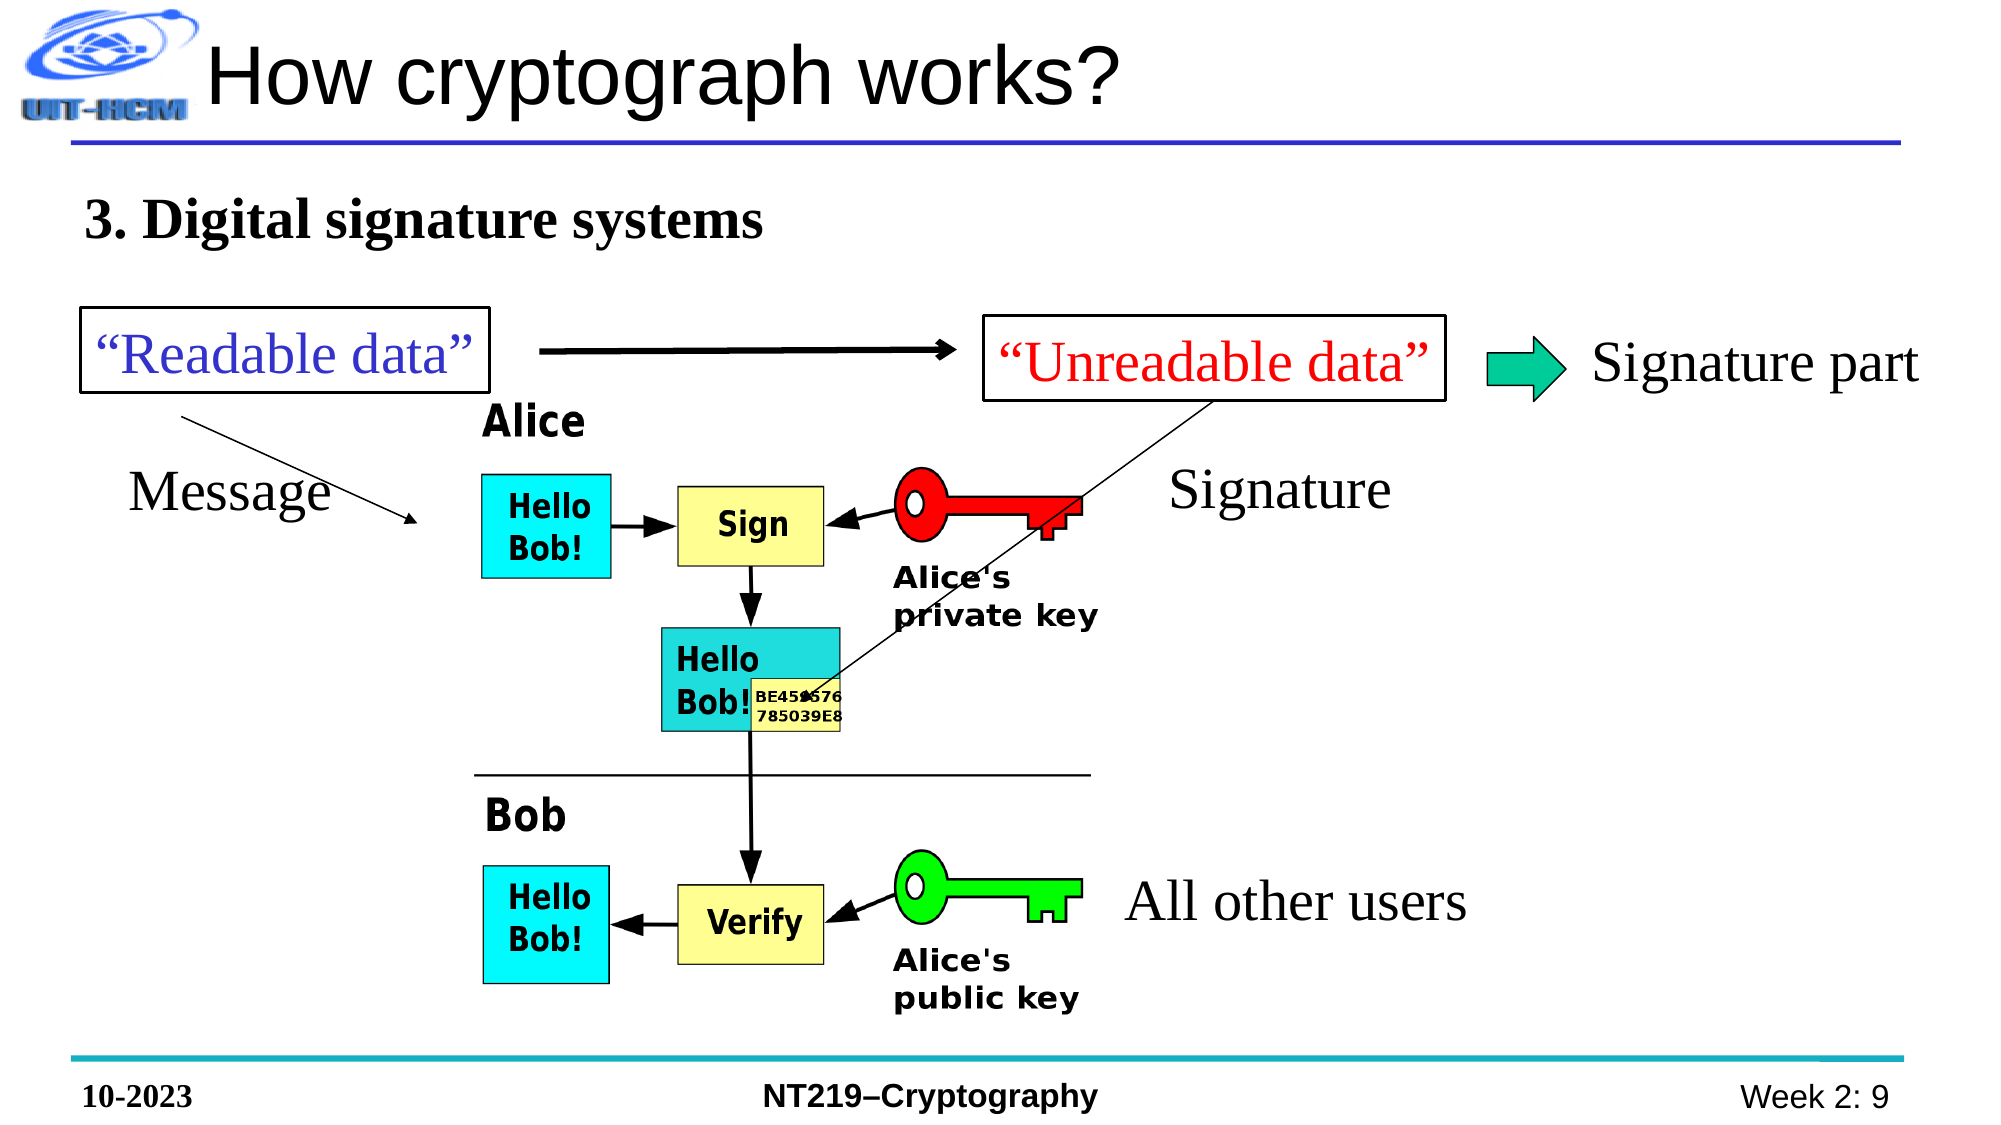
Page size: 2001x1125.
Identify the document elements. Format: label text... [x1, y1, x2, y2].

title How cryptograph works? [190, 6, 1284, 137]
picture [0, 0, 221, 132]
picture [442, 376, 1126, 1044]
text_box Signature part [1576, 316, 1936, 401]
text_box “Readable data” [80, 307, 490, 393]
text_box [799, 401, 1215, 703]
text_box All other users [1130, 854, 1484, 939]
text_box [1487, 336, 1567, 402]
text_box Message [113, 445, 178, 530]
text_box “Unreadable data” [983, 315, 1446, 401]
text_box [180, 416, 418, 524]
text_box Signature [1219, 442, 1422, 528]
text_box 3. Digital signature systems [69, 172, 1000, 258]
